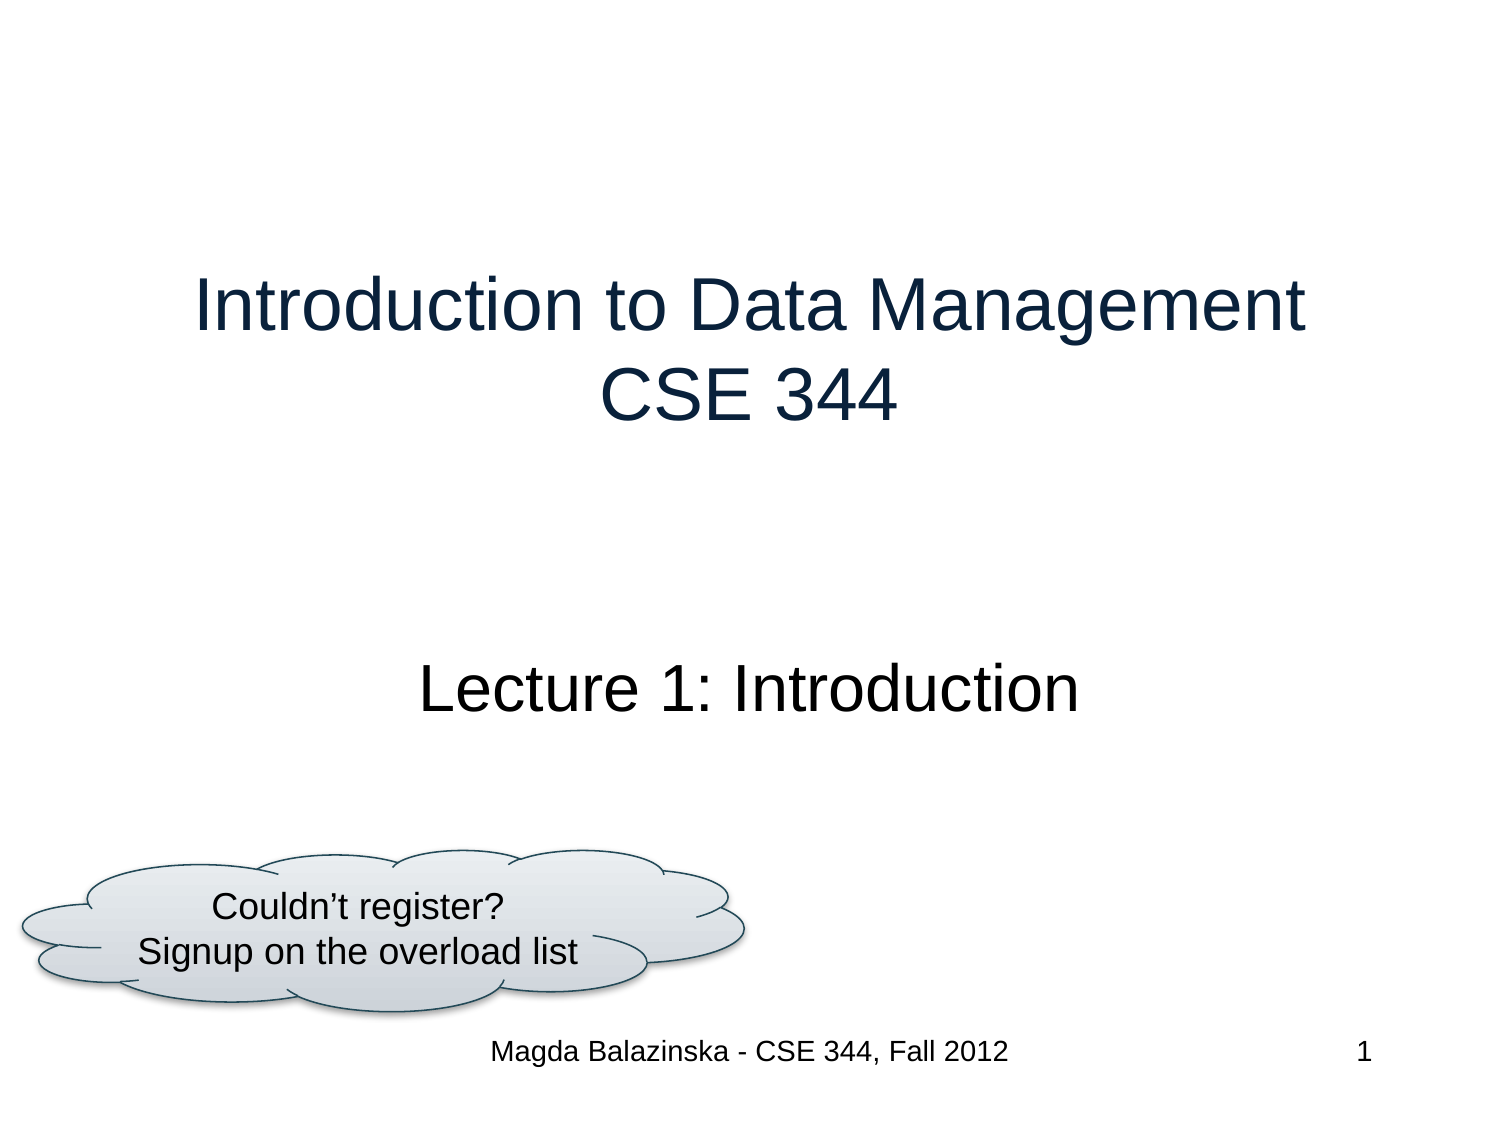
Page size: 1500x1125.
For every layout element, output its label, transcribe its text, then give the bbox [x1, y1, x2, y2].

title Introduction to Data Management CSE 344 [112, 224, 1388, 467]
subtitle Lecture 1: Introduction [224, 637, 1276, 926]
footer Magda Balazinska - CSE 344, Fall 2012 [474, 1024, 1026, 1101]
text_box Couldn’t register? Signup on the overload list [21, 849, 746, 1013]
slide_number 1 [1074, 1024, 1388, 1101]
